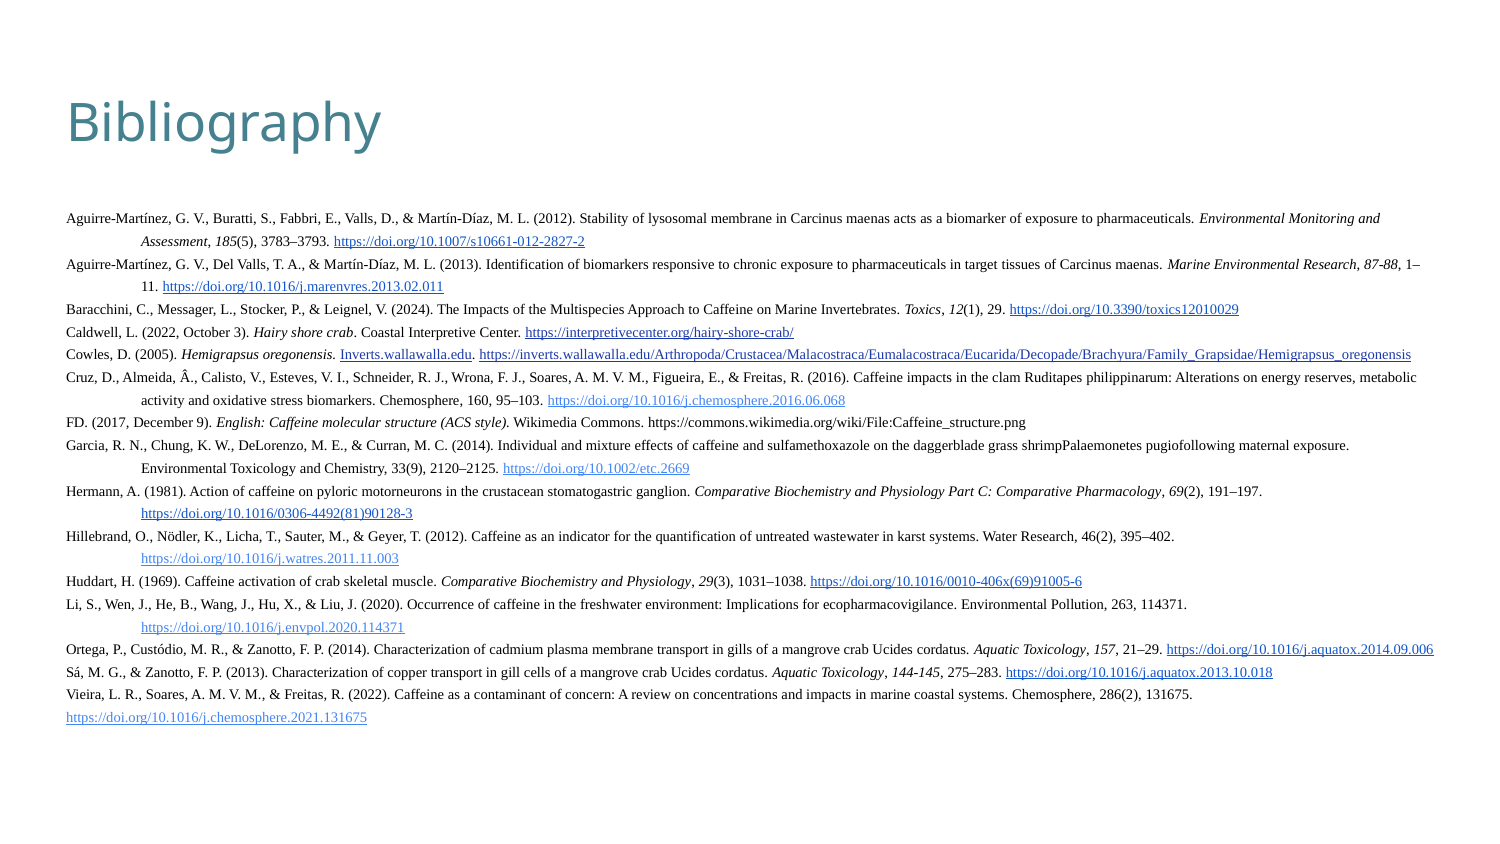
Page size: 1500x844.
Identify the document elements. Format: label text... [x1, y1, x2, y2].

title Bibliography [51, 72, 1449, 167]
list Aguirre-Martínez, G. V., Buratti, S., Fabbri, E., Valls, D., & Martín-Díaz, M. L. (2012). Stability of lysosomal membrane in Carcinus maenas acts as a biomarker of exposure to pharmaceuticals. Environmental Monitoring and Assessment, 185(5), 3783–3793. https://doi.org/10.1007/s10661-012-2827-2 Aguirre-Martínez, G. V., Del Valls, T. A., & Martín-Díaz, M. L. (2013). Identification of biomarkers responsive to chronic exposure to pharmaceuticals in target tissues of Carcinus maenas. Marine Environmental Research, 87-88, 1–11. https://doi.org/10.1016/j.marenvres.2013.02.011 Baracchini, C., Messager, L., Stocker, P., & Leignel, V. (2024). The Impacts of the Multispecies Approach to Caffeine on Marine Invertebrates. Toxics, 12(1), 29. https://doi.org/10.3390/toxics12010029 Caldwell, L. (2022, October 3). Hairy shore crab. Coastal Interpretive Center. https://interpretivecenter.org/hairy-shore-crab/ Cowles, D. (2005). Hemigrapsus oregonensis. Inverts.wallawalla.edu. https://inverts.wallawalla.edu/Arthropoda/Crustacea/Malacostraca/Eumalacostraca/Eucarida/Decopade/Brachyura/Family_Grapsidae/Hemigrapsus_oregonensis Cruz, D., Almeida, Â., Calisto, V., Esteves, V. I., Schneider, R. J., Wrona, F. J., Soares, A. M. V. M., Figueira, E., & Freitas, R. (2016). Caffeine impacts in the clam Ruditapes philippinarum: Alterations on energy reserves, metabolic activity and oxidative stress biomarkers. Chemosphere, 160, 95–103. https://doi.org/10.1016/j.chemosphere.2016.06.068 FD. (2017, December 9). English: Caffeine molecular structure (ACS style). Wikimedia Commons. https://commons.wikimedia.org/wiki/File:Caffeine_structure.png Garcia, R. N., Chung, K. W., DeLorenzo, M. E., & Curran, M. C. (2014). Individual and mixture effects of caffeine and sulfamethoxazole on the daggerblade grass shrimpPalaemonetes pugiofollowing maternal exposure. Environmental Toxicology and Chemistry, 33(9), 2120–2125. https://doi.org/10.1002/etc.2669 Hermann, A. (1981). Action of caffeine on pyloric motorneurons in the crustacean stomatogastric ganglion. Comparative Biochemistry and Physiology Part C: Comparative Pharmacology, 69(2), 191–197. https://doi.org/10.1016/0306-4492(81)90128-3 Hillebrand, O., Nödler, K., Licha, T., Sauter, M., & Geyer, T. (2012). Caffeine as an indicator for the quantification of untreated wastewater in karst systems. Water Research, 46(2), 395–402. https://doi.org/10.1016/j.watres.2011.11.003 Huddart, H. (1969). Caffeine activation of crab skeletal muscle. Comparative Biochemistry and Physiology, 29(3), 1031–1038. https://doi.org/10.1016/0010-406x(69)91005-6 Li, S., Wen, J., He, B., Wang, J., Hu, X., & Liu, J. (2020). Occurrence of caffeine in the freshwater environment: Implications for ecopharmacovigilance. Environmental Pollution, 263, 114371. https://doi.org/10.1016/j.envpol.2020.114371 Ortega, P., Custódio, M. R., & Zanotto, F. P. (2014). Characterization of cadmium plasma membrane transport in gills of a mangrove crab Ucides cordatus. Aquatic Toxicology, 157, 21–29. https://doi.org/10.1016/j.aquatox.2014.09.006 Sá, M. G., & Zanotto, F. P. (2013). Characterization of copper transport in gill cells of a mangrove crab Ucides cordatus. Aquatic Toxicology, 144-145, 275–283. https://doi.org/10.1016/j.aquatox.2013.10.018 Vieira, L. R., Soares, A. M. V. M., & Freitas, R. (2022). Caffeine as a contaminant of concern: A review on concentrations and impacts in marine coastal systems. Chemosphere, 286(2), 131675. https://doi.org/10.1016/j.chemosphere.2021.131675 [51, 189, 1449, 750]
